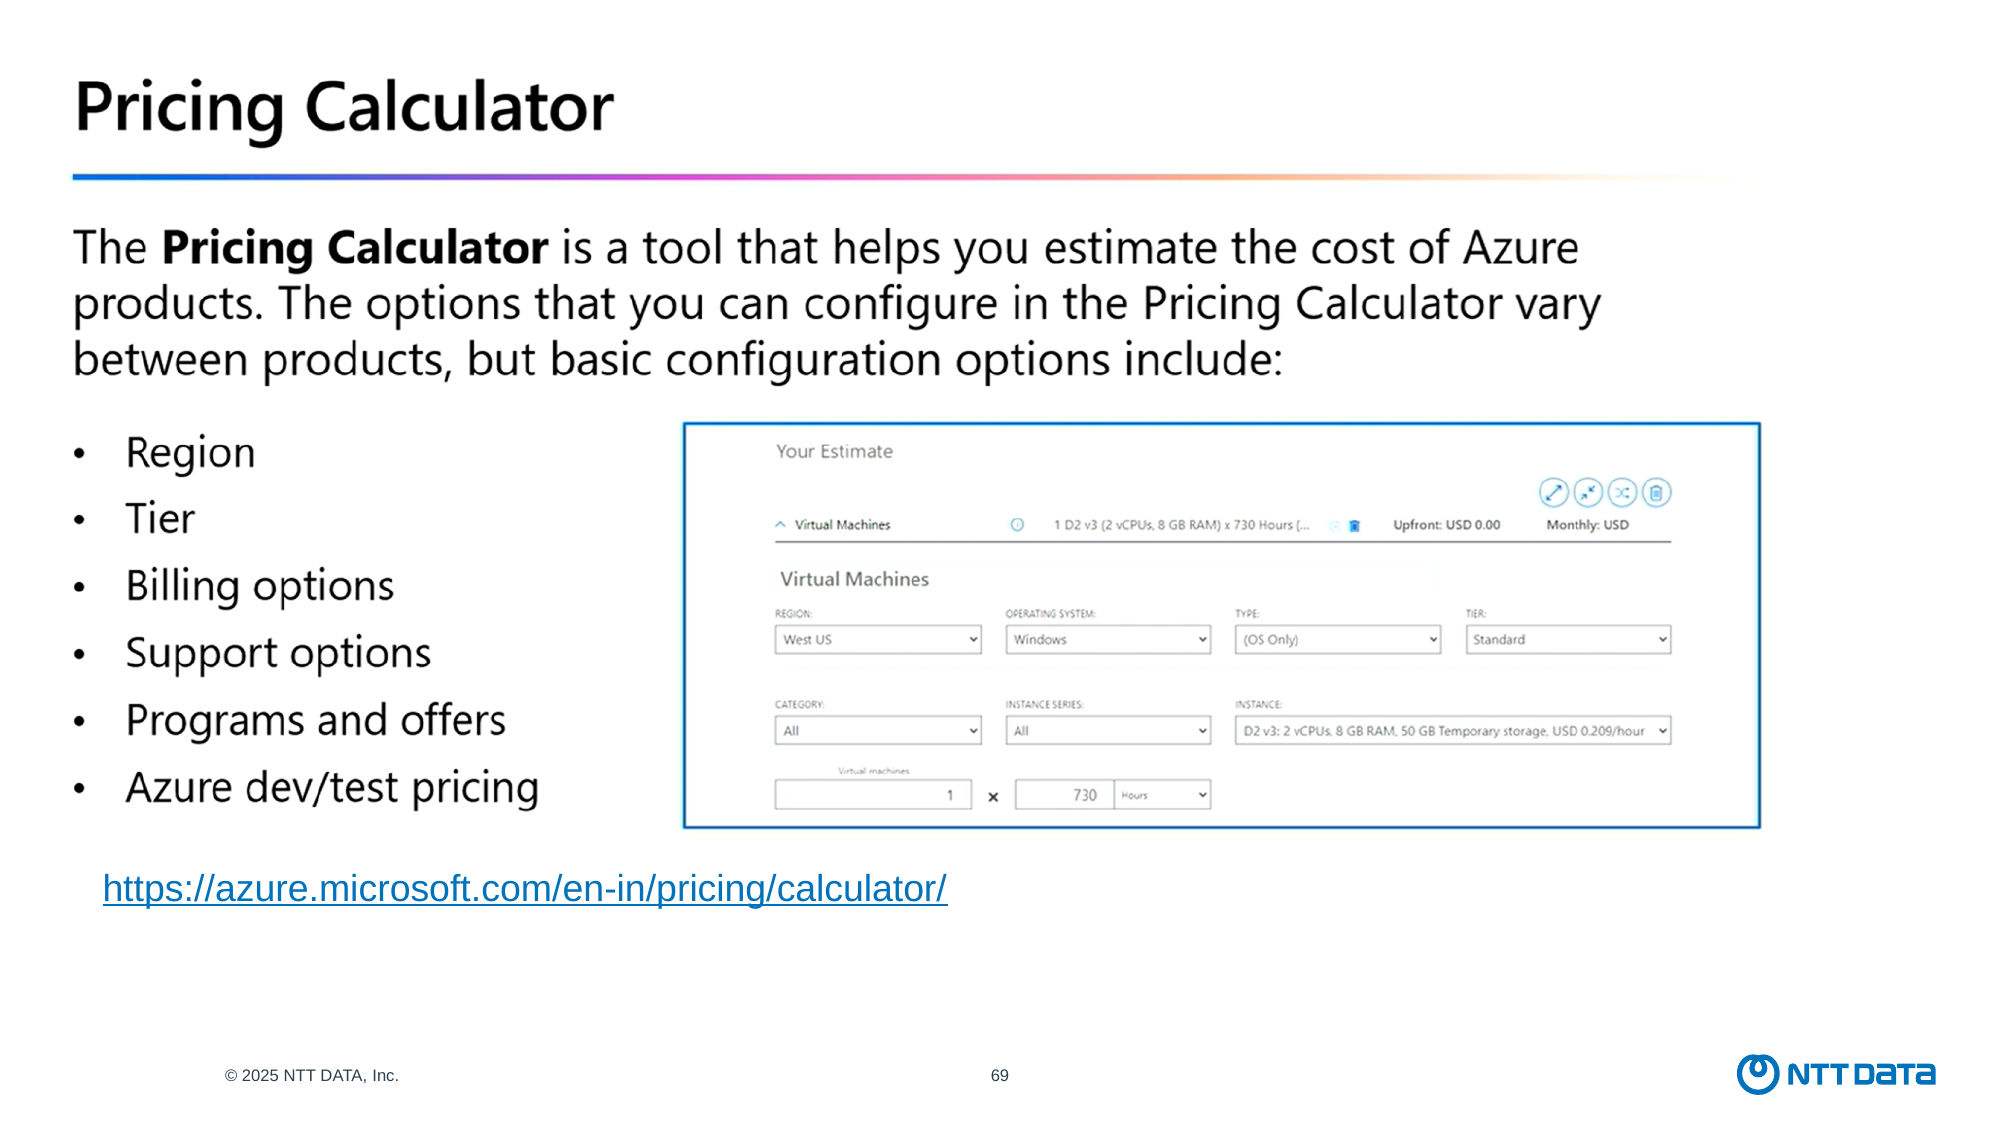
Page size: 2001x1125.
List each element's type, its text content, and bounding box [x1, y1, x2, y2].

text_box https://azure.microsoft.com/en-in/pricing/calculator/ [87, 856, 1088, 962]
footer © 2025 NTT DATA, Inc. [225, 1050, 901, 1101]
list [39, 45, 1786, 846]
slide_number 69 [912, 1050, 1088, 1101]
